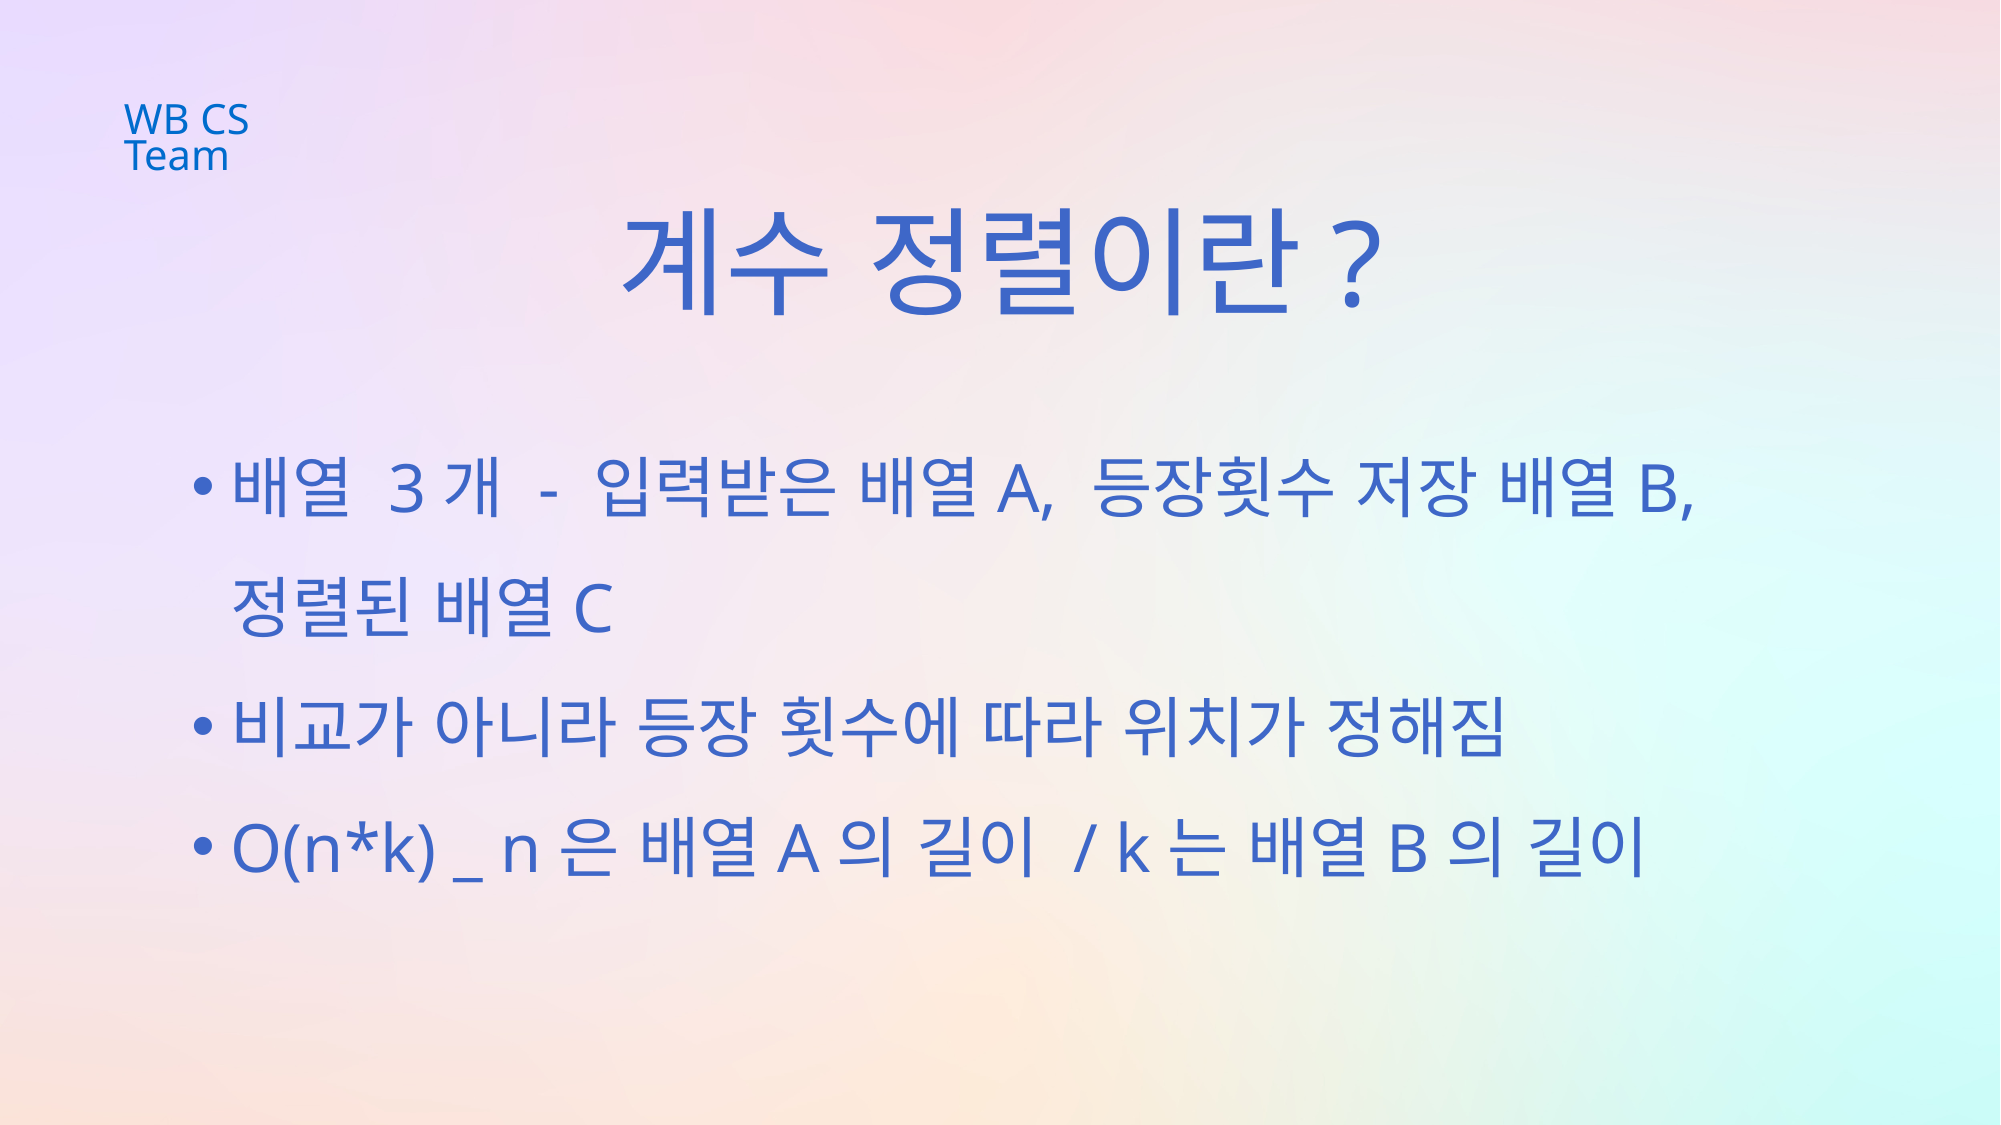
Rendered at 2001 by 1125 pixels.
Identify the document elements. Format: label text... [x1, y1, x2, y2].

text_box WB CS Team [123, 106, 358, 179]
text_box 계수 정렬이란? [546, 224, 1454, 330]
text_box [0, 0, 2000, 1125]
text_box 배열 3개 - 입력받은 배열A, 등장횟수 저장 배열B, 정렬된 배열C 비교가 아니라 등장 횟수에 따라 위치가 정해짐 O(n*k) _ n은 배열A의 길이 / k는 배열B의 길이 [152, 405, 1848, 886]
